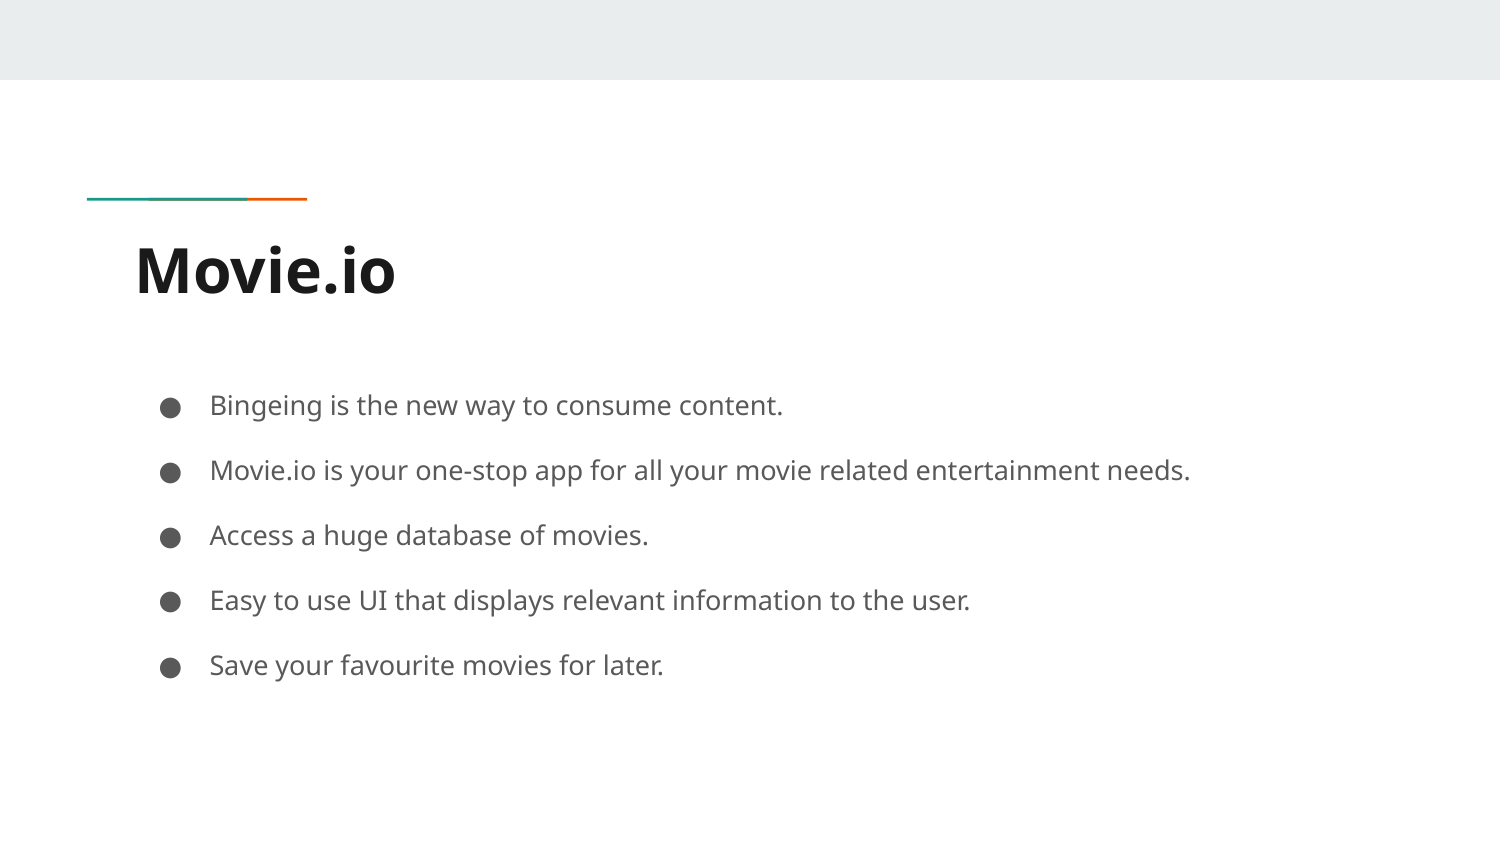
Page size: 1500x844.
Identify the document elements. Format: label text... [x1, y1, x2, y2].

title Movie.io [119, 216, 1381, 305]
list Bingeing is the new way to consume content. Movie.io is your one-stop app for all your movie related entertainment needs. Access a huge database of movies. Easy to use UI that displays relevant information to the user. Save your favourite movies for later. [119, 341, 1381, 712]
